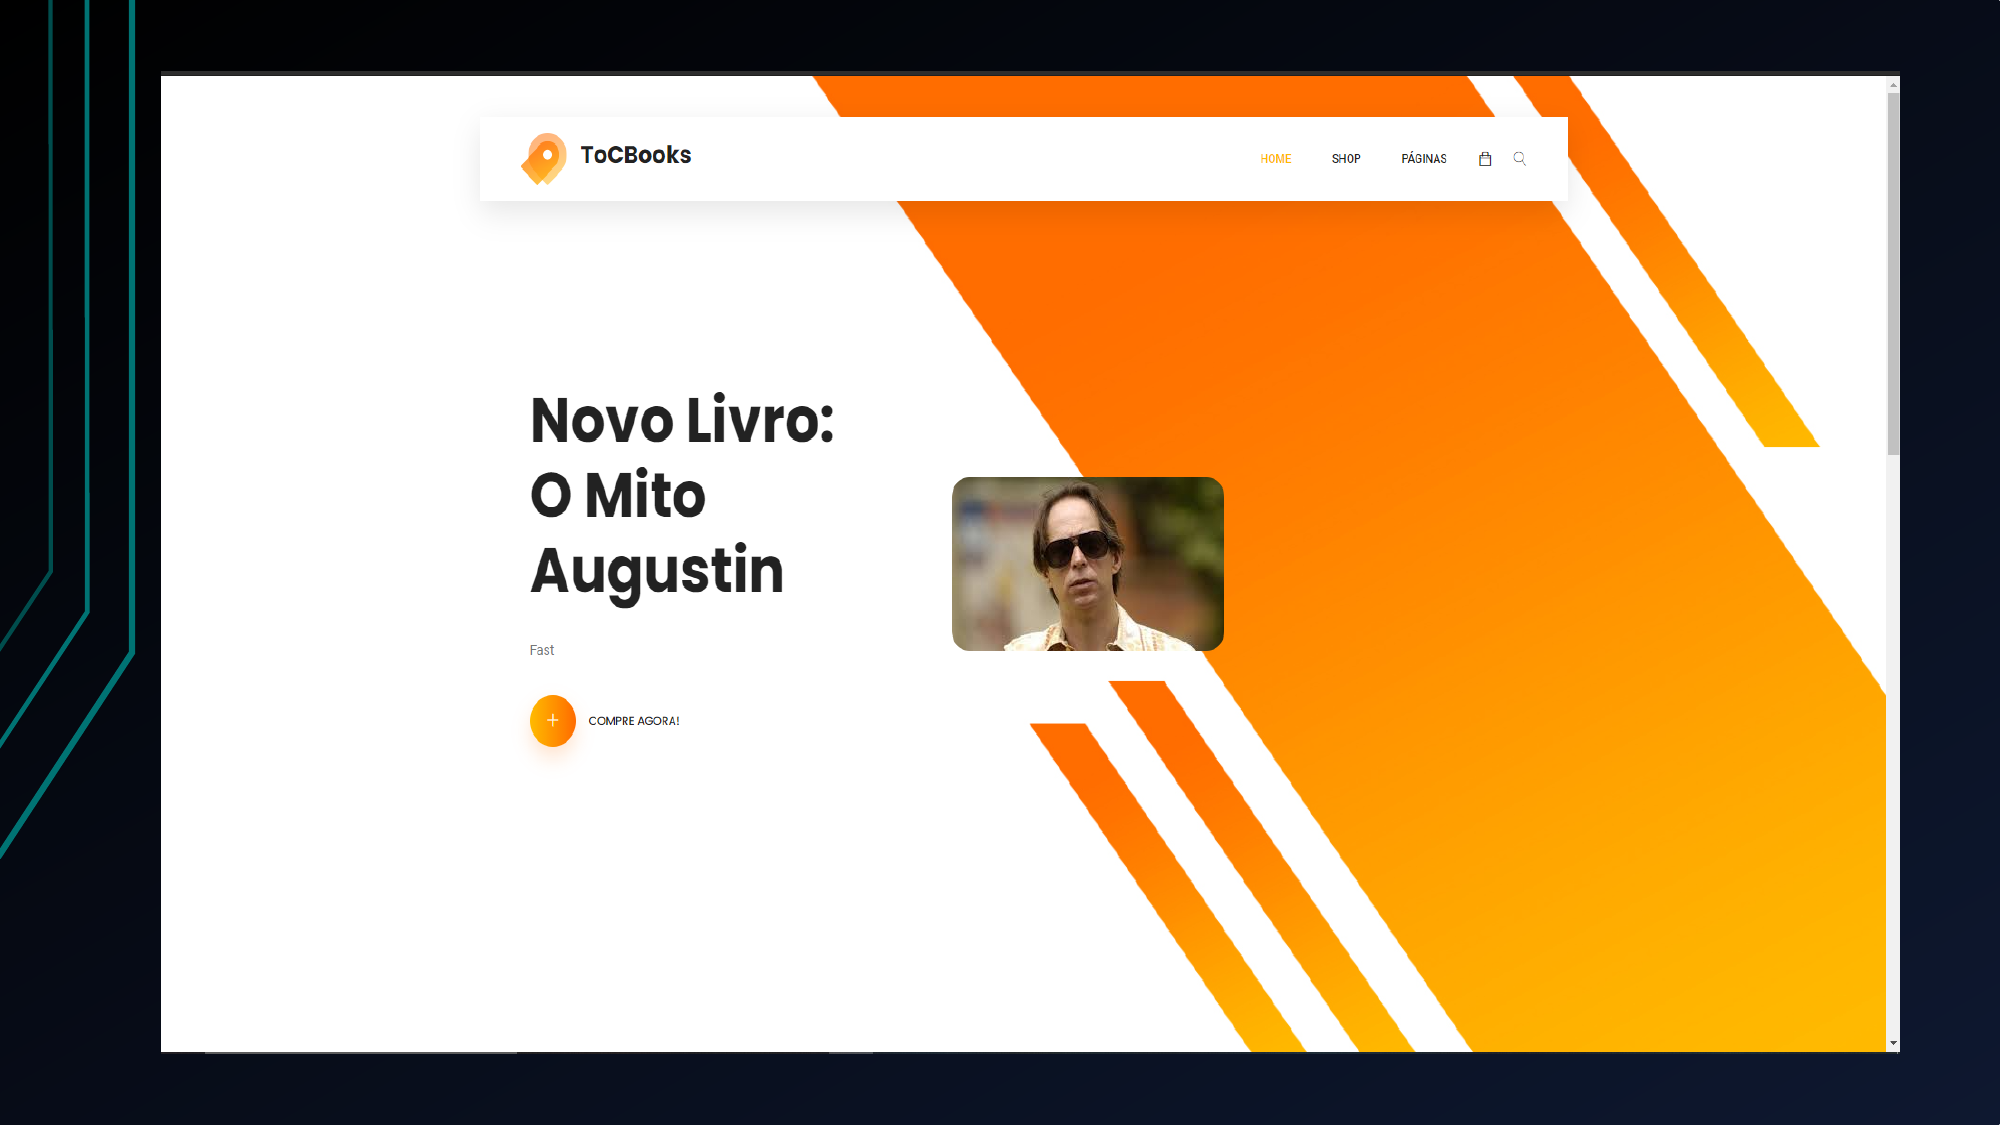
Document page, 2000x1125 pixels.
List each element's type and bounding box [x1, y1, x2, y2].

picture [160, 70, 1900, 1054]
